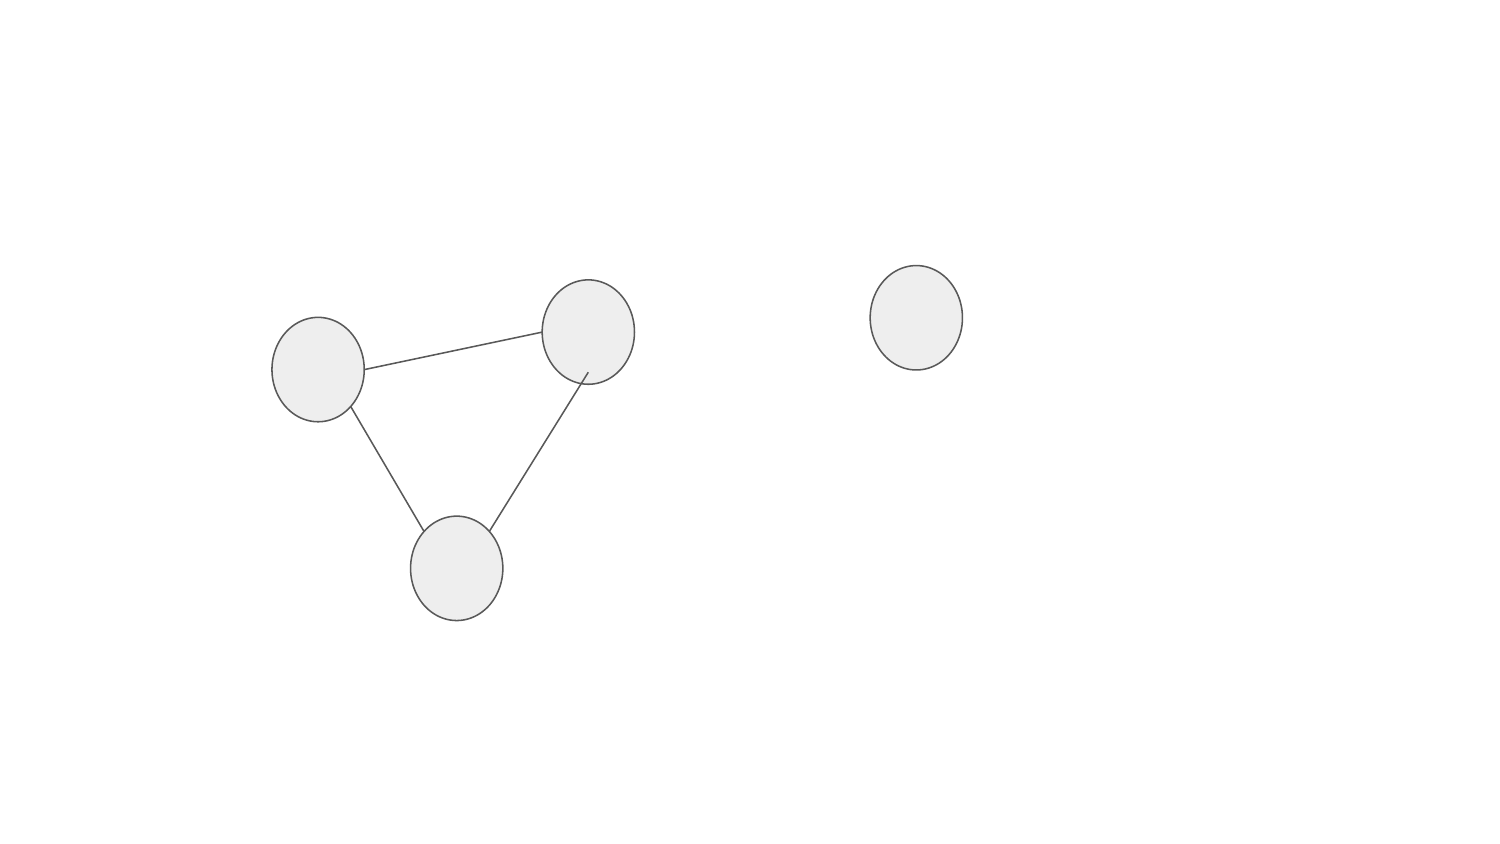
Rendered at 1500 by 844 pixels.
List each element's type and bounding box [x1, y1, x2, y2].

text_box [870, 265, 963, 370]
text_box [363, 331, 543, 370]
text_box [410, 516, 503, 621]
text_box [271, 317, 364, 422]
text_box [350, 406, 425, 532]
text_box [542, 279, 635, 385]
text_box [489, 384, 589, 532]
